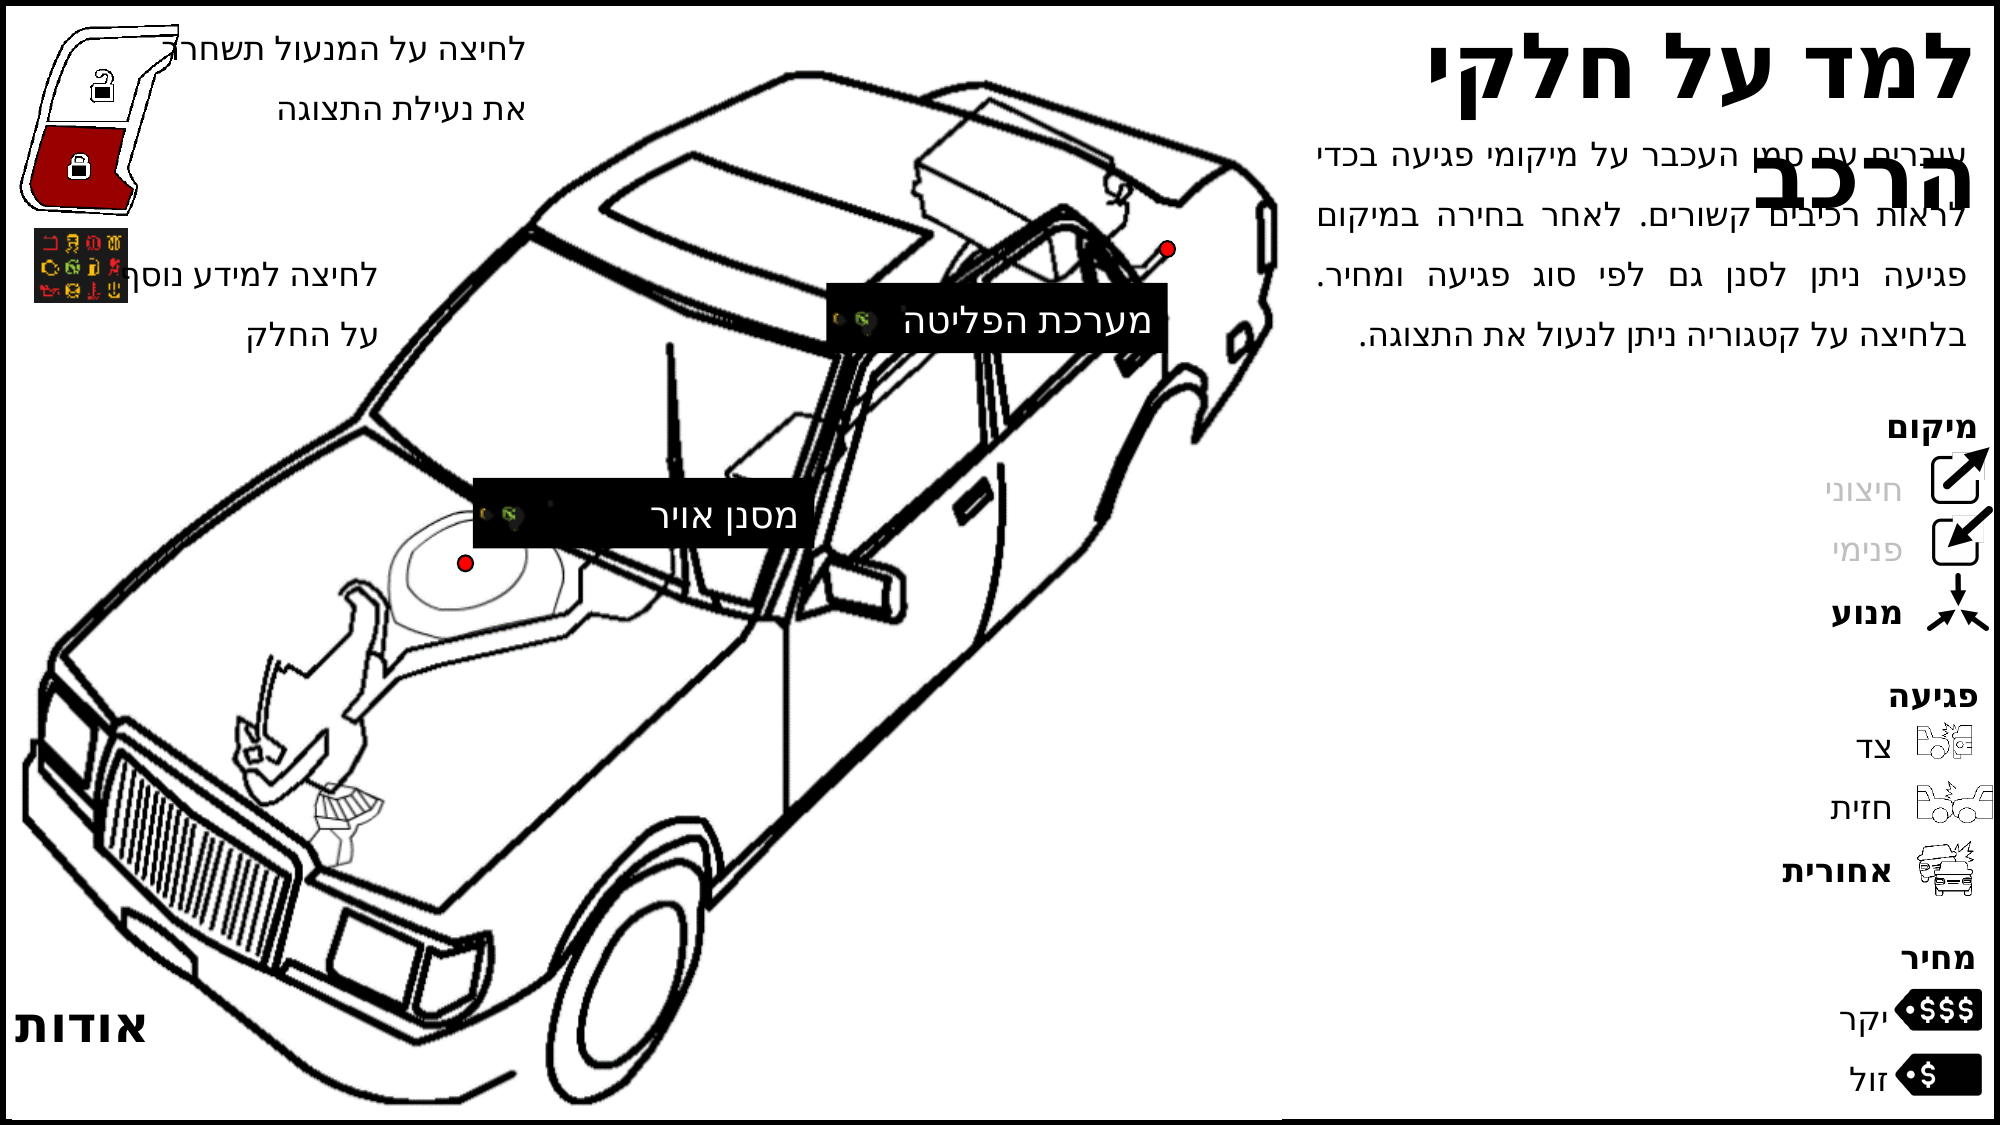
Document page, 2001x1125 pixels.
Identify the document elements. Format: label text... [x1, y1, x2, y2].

picture [1931, 423, 2000, 504]
text_box זול [1788, 1030, 1893, 1106]
text_box מחיר [1606, 908, 1992, 984]
picture [1917, 722, 1972, 760]
text_box עוברים עם סמן העכבר על מיקומי פגיעה בכדי לראות רכיבים קשורים. לאחר בחירה במיקום פגיעה ניתן לסנן גם לפי סוג פגיעה ומחיר. בלחיצה על קטגוריה ניתן לנעול את התצוגה. [1301, 106, 1984, 361]
picture [1917, 781, 1993, 823]
text_box למד על חלקי הרכב [1233, 0, 1994, 235]
text_box מנוע [1788, 563, 1919, 639]
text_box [472, 477, 815, 549]
picture [1924, 506, 1993, 571]
text_box פנימי [1805, 501, 1919, 576]
picture [12, 14, 1283, 1120]
text_box חיצוני [1788, 440, 1919, 516]
text_box לחיצה למידע נוסף על החלק [0, 225, 12, 361]
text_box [826, 282, 1168, 354]
text_box מיקום [1680, 377, 1994, 453]
picture [1892, 964, 1984, 1120]
text_box לחיצה על המנעול תשחרר את נעילת התצוגה [127, 0, 543, 60]
text_box פגיעה [1608, 646, 1994, 722]
picture [1927, 573, 1989, 631]
text_box צד [1788, 698, 1908, 758]
text_box אודות [0, 985, 12, 1061]
text_box יקר [1788, 970, 1892, 1030]
picture [1917, 841, 1974, 896]
text_box אחורית [1758, 821, 1908, 897]
text_box חזית [1788, 758, 1908, 821]
text_box [0, 0, 2000, 1125]
